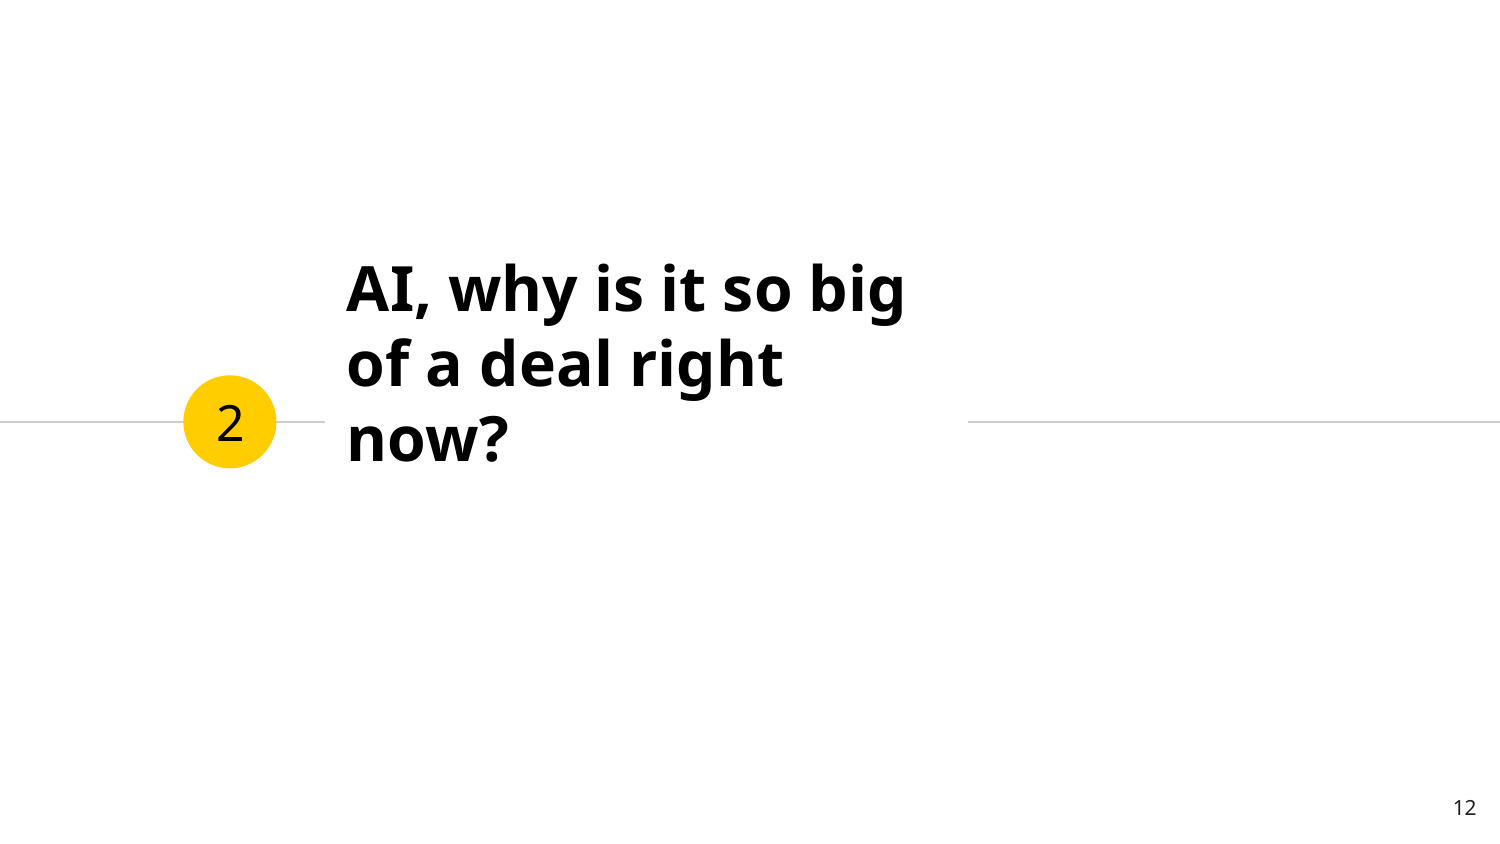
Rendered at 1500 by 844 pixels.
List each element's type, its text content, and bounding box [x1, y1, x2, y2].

slide_number ‹#› [1401, 779, 1492, 844]
text_box 2 [186, 375, 276, 468]
title AI, why is it so big of a deal right now? [331, 318, 954, 564]
